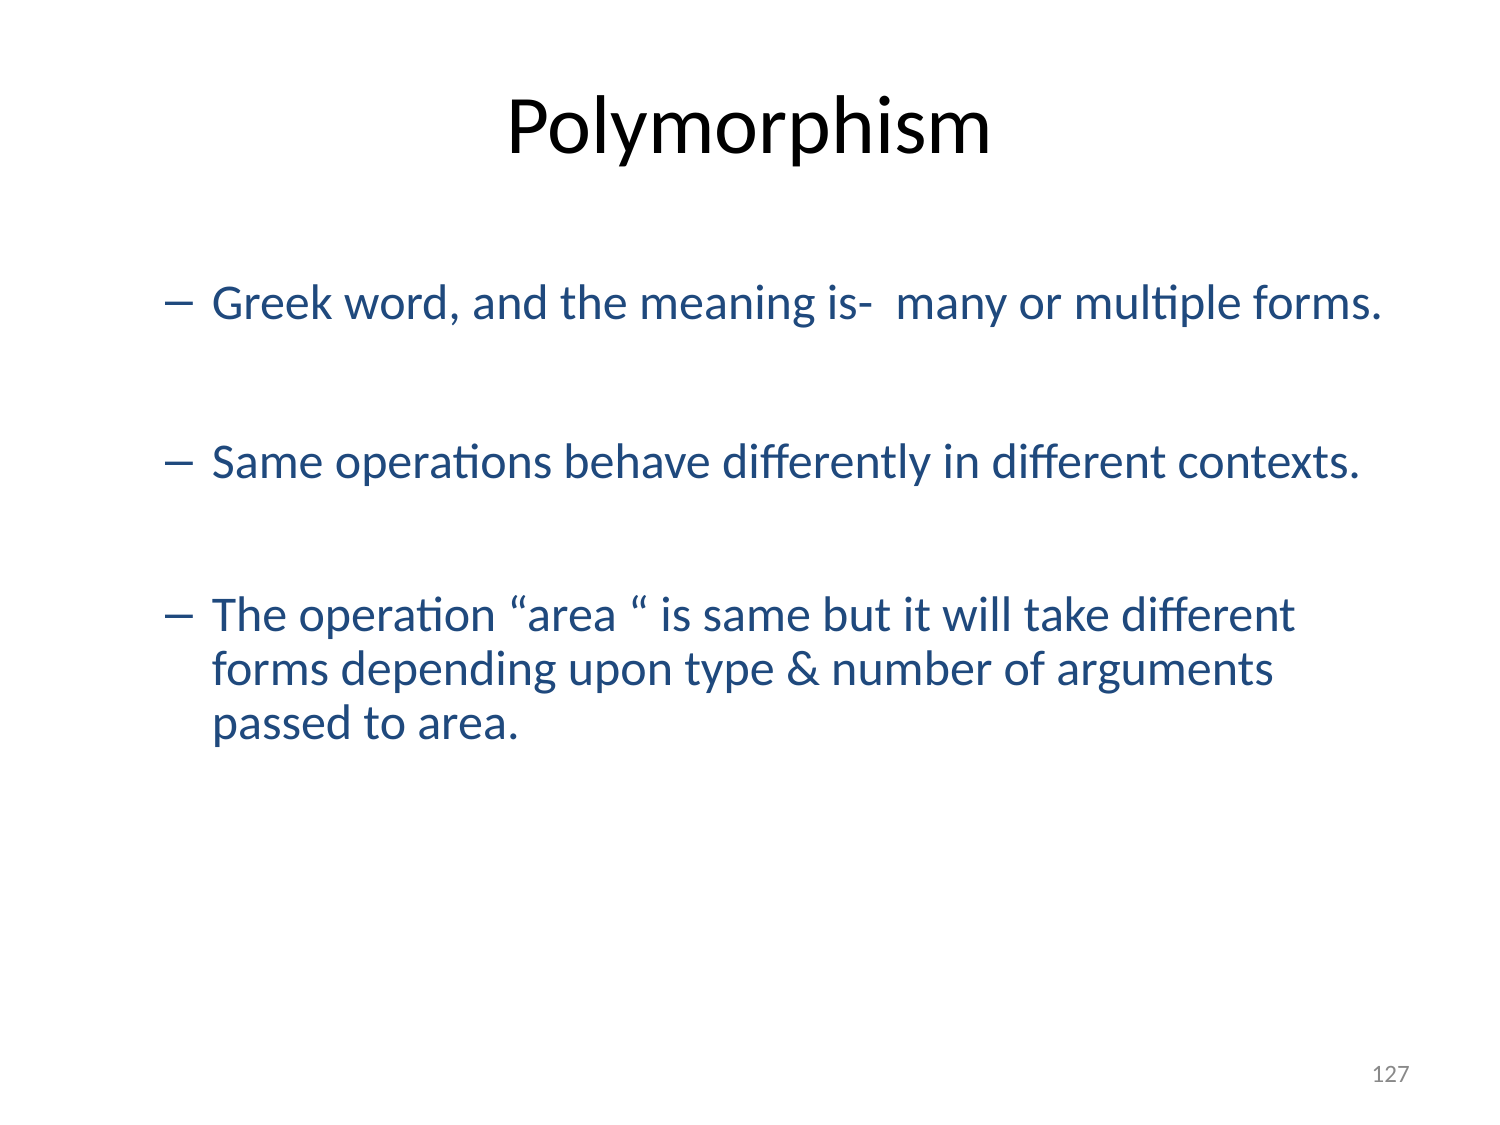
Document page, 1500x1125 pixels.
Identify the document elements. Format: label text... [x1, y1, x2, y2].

list Polymorphism Greek word, and the meaning is- many or multiple forms. Same operations behave differently in different contexts. The operation “area “ is same but it will take different forms depending upon type & number of arguments passed to area. [75, 62, 1425, 963]
slide_number 127 [1074, 1042, 1425, 1103]
